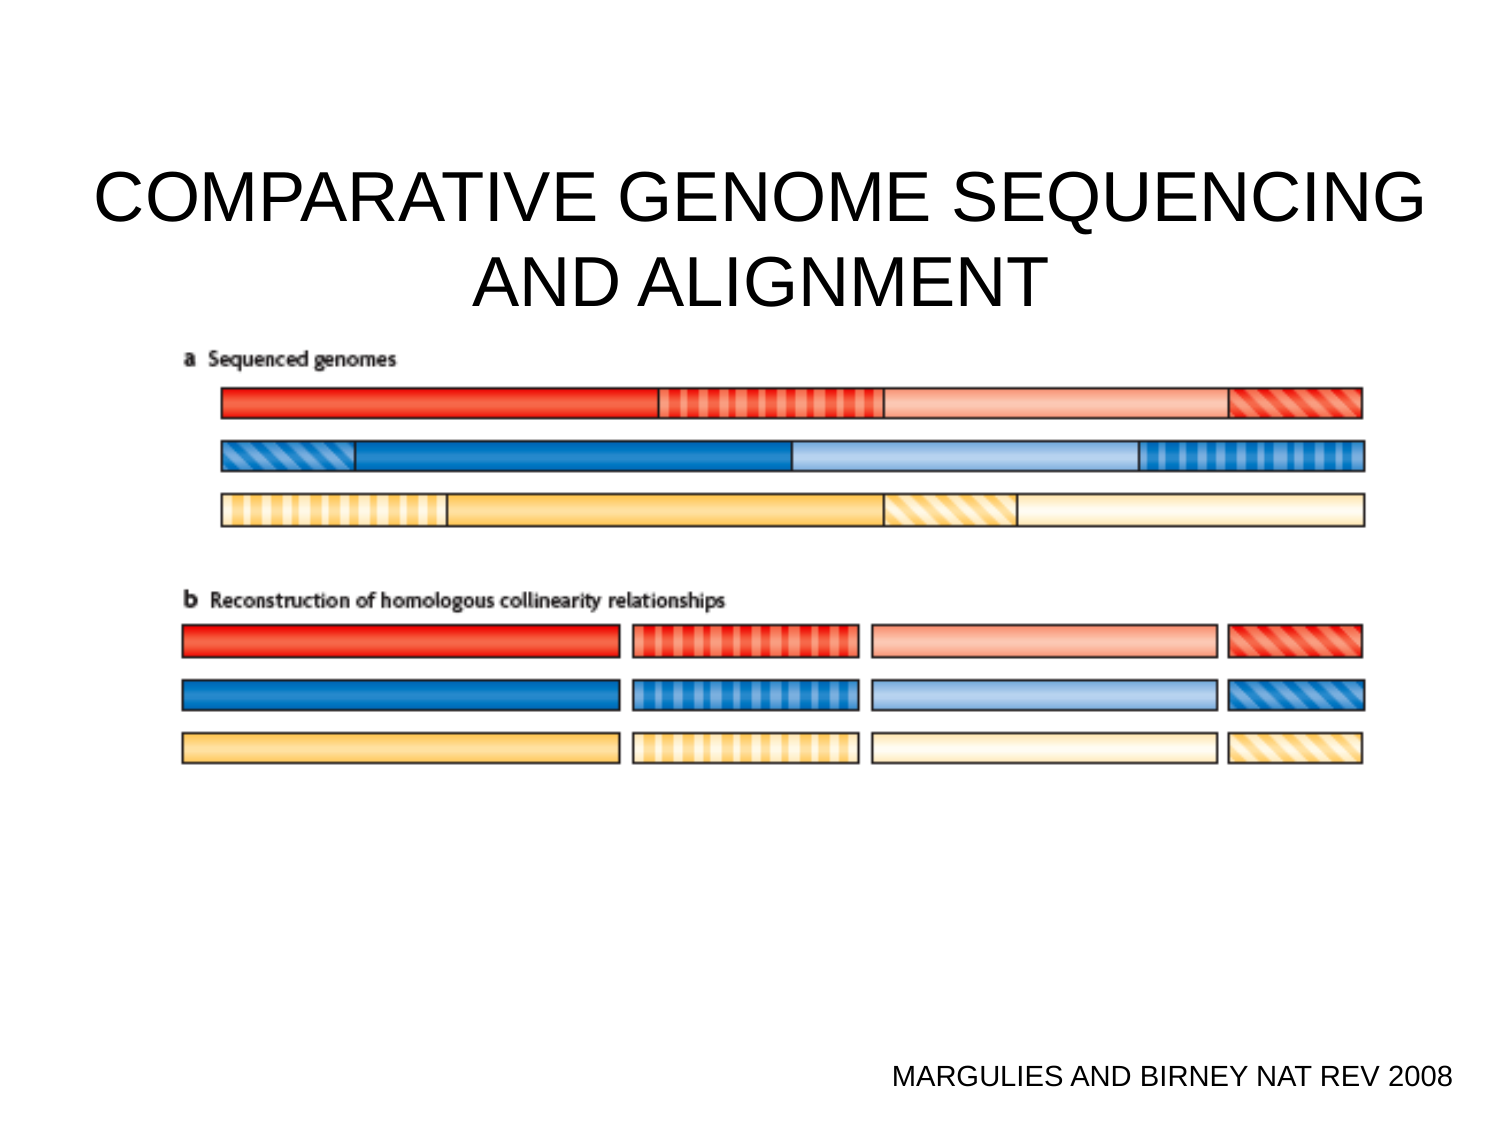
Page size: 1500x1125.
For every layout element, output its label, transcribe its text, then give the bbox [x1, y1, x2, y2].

picture [104, 327, 1396, 798]
text_box MARGULIES AND BIRNEY NAT REV 2008 [877, 1049, 1469, 1100]
text_box COMPARATIVE GENOME SEQUENCING AND ALIGNMENT [47, 142, 1475, 328]
